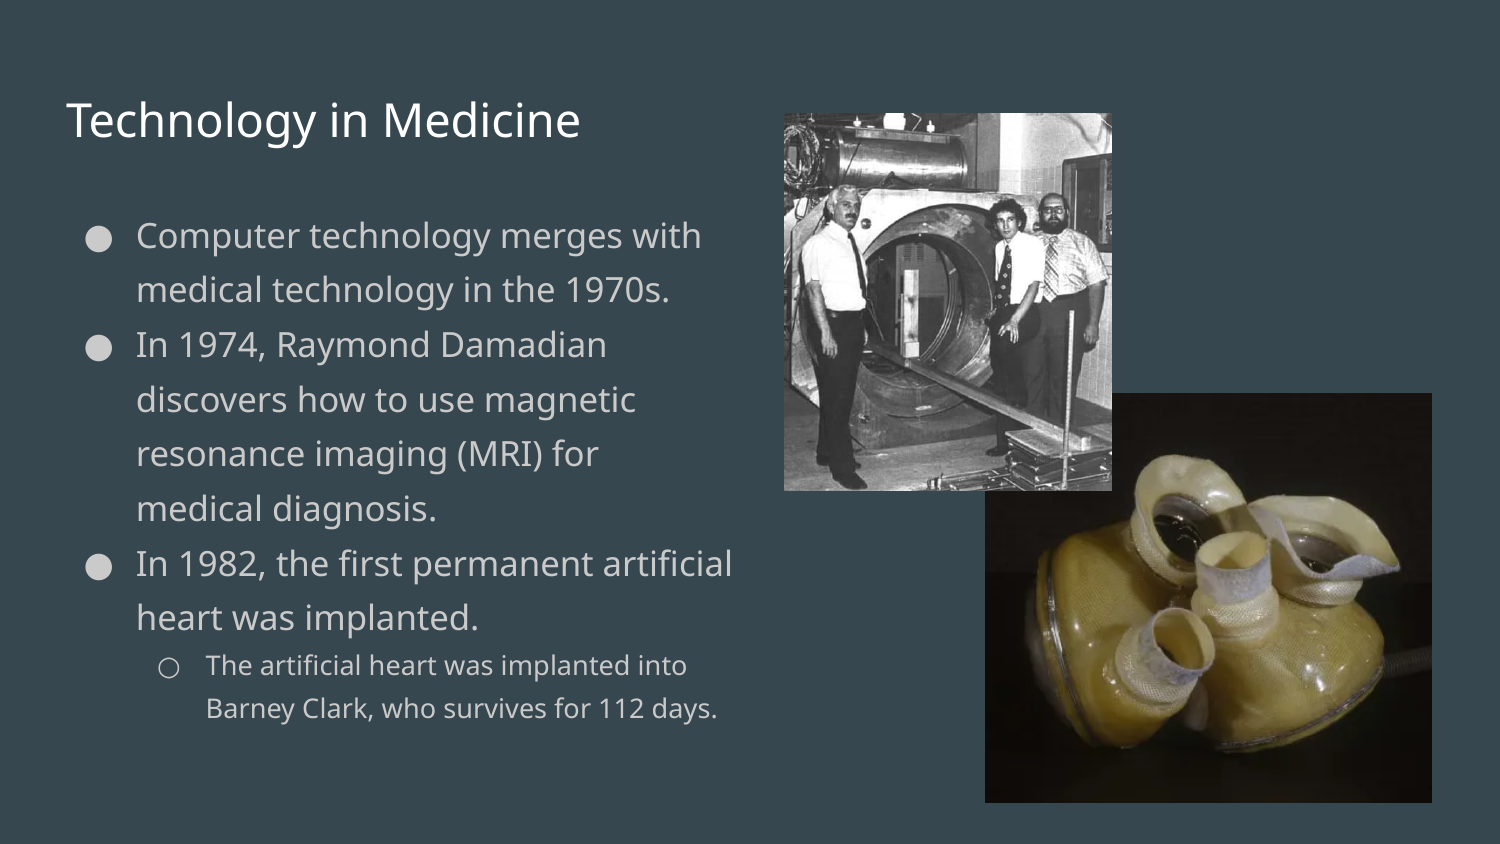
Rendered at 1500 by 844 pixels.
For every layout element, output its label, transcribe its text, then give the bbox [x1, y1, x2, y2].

list Computer technology merges with medical technology in the 1970s. In 1974, Raymond Damadian discovers how to use magnetic resonance imaging (MRI) for medical diagnosis. In 1982, the first permanent artificial heart was implanted. The artificial heart was implanted into Barney Clark, who survives for 112 days. [51, 189, 750, 750]
picture [784, 113, 1433, 803]
title Technology in Medicine [51, 72, 1449, 167]
